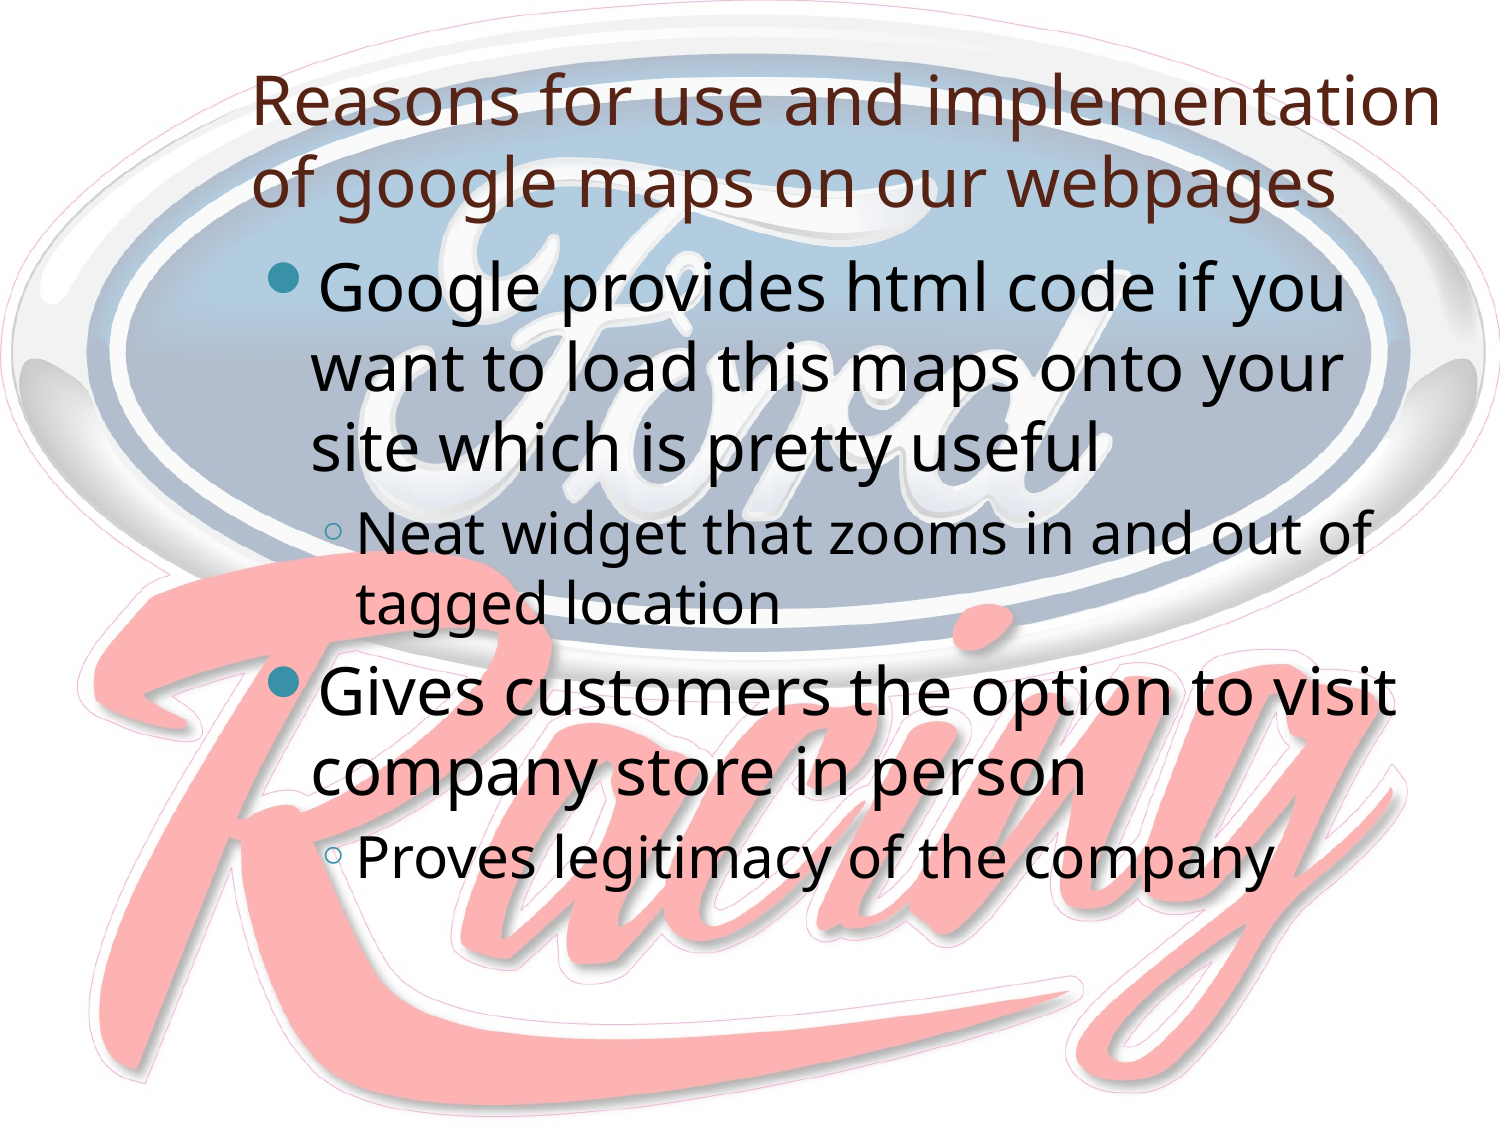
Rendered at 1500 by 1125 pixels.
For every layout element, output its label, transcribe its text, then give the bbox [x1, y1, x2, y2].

list Google provides html code if you want to load this maps onto your site which is pretty useful Neat widget that zooms in and out of tagged location Gives customers the option to visit company store in person Proves legitimacy of the company [235, 237, 1466, 1025]
title Reasons for use and implementation of google maps on our webpages [235, 45, 1466, 233]
